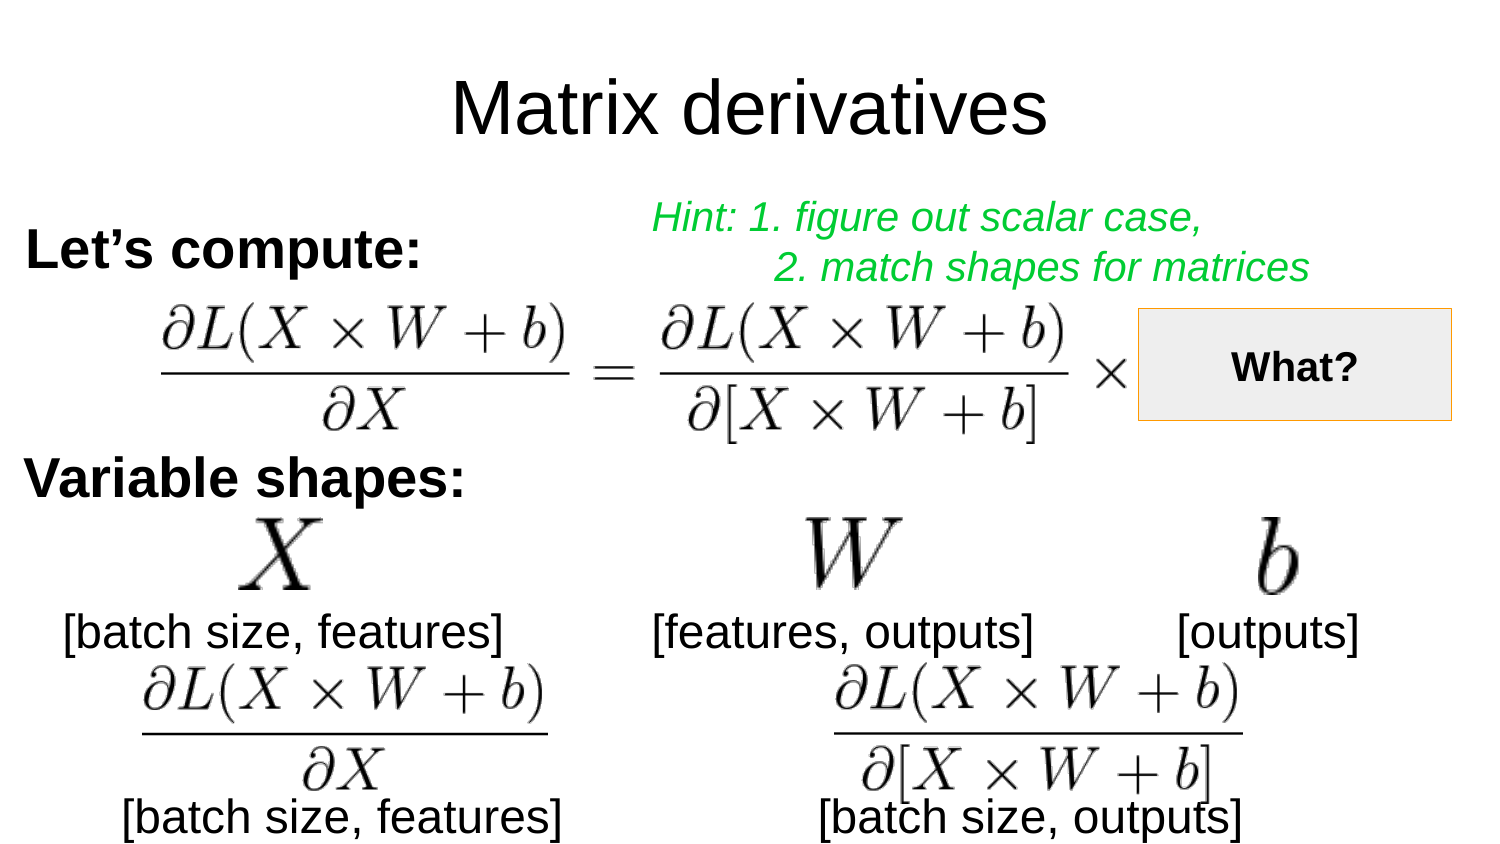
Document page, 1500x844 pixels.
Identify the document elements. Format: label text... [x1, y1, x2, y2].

text_box [outputs] [1164, 594, 1500, 707]
text_box Matrix derivatives [74, 33, 1425, 175]
text_box Hint: 1. figure out scalar case, 2. match shapes for matrices [639, 183, 1388, 308]
text_box Variable shapes: [11, 435, 580, 547]
picture [161, 302, 1241, 444]
picture [804, 517, 906, 590]
text_box Let’s compute: [13, 205, 502, 267]
text_box What? [1244, 308, 1452, 421]
picture [834, 662, 1244, 805]
text_box [batch size, features] [49, 594, 747, 707]
text_box [batch size, features] [108, 779, 805, 844]
picture [238, 517, 324, 590]
text_box [features, outputs] [747, 594, 1164, 707]
text_box [batch size, outputs] [805, 779, 1500, 844]
picture [142, 663, 548, 792]
picture [1258, 517, 1301, 595]
